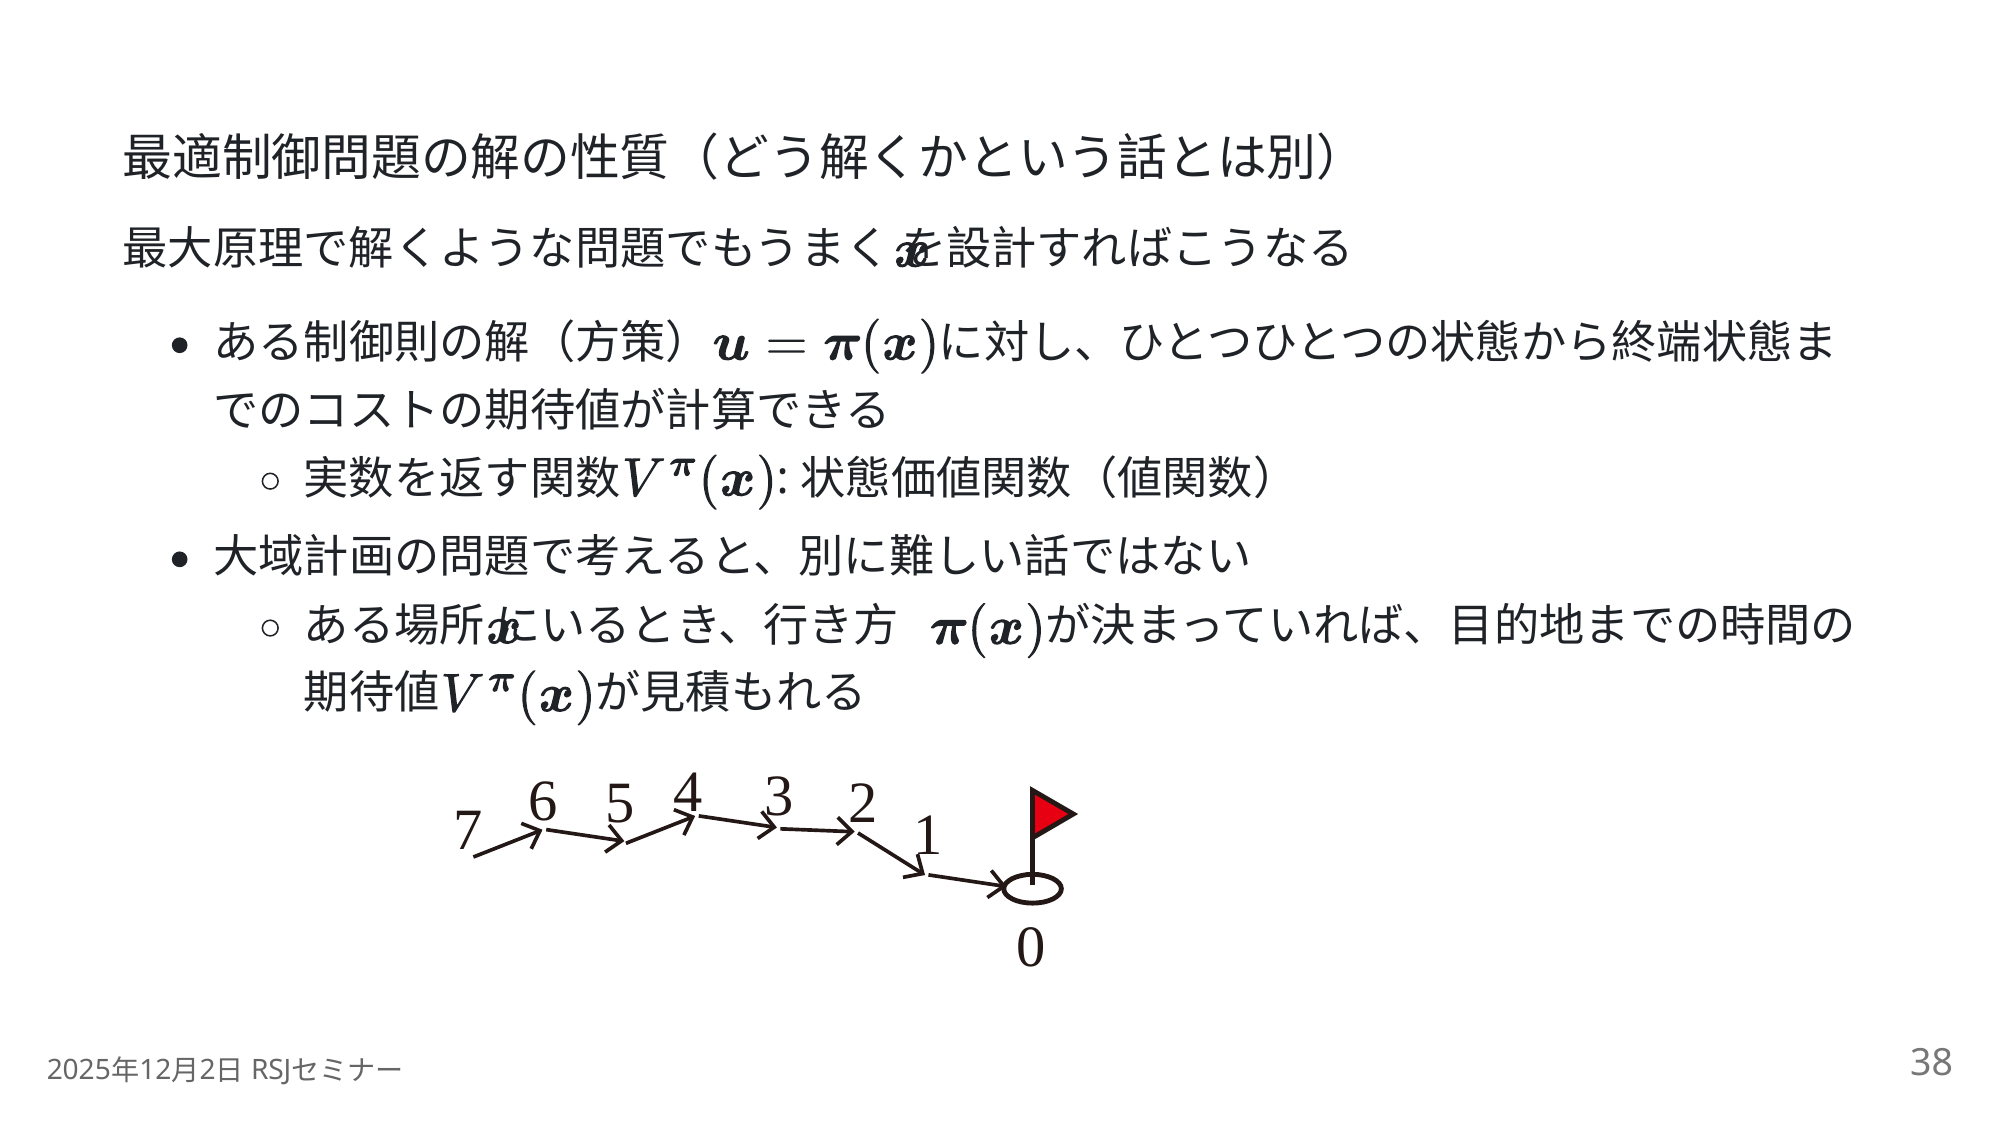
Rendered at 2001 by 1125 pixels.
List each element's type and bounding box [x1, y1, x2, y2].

text_box [0, 0, 2000, 1125]
